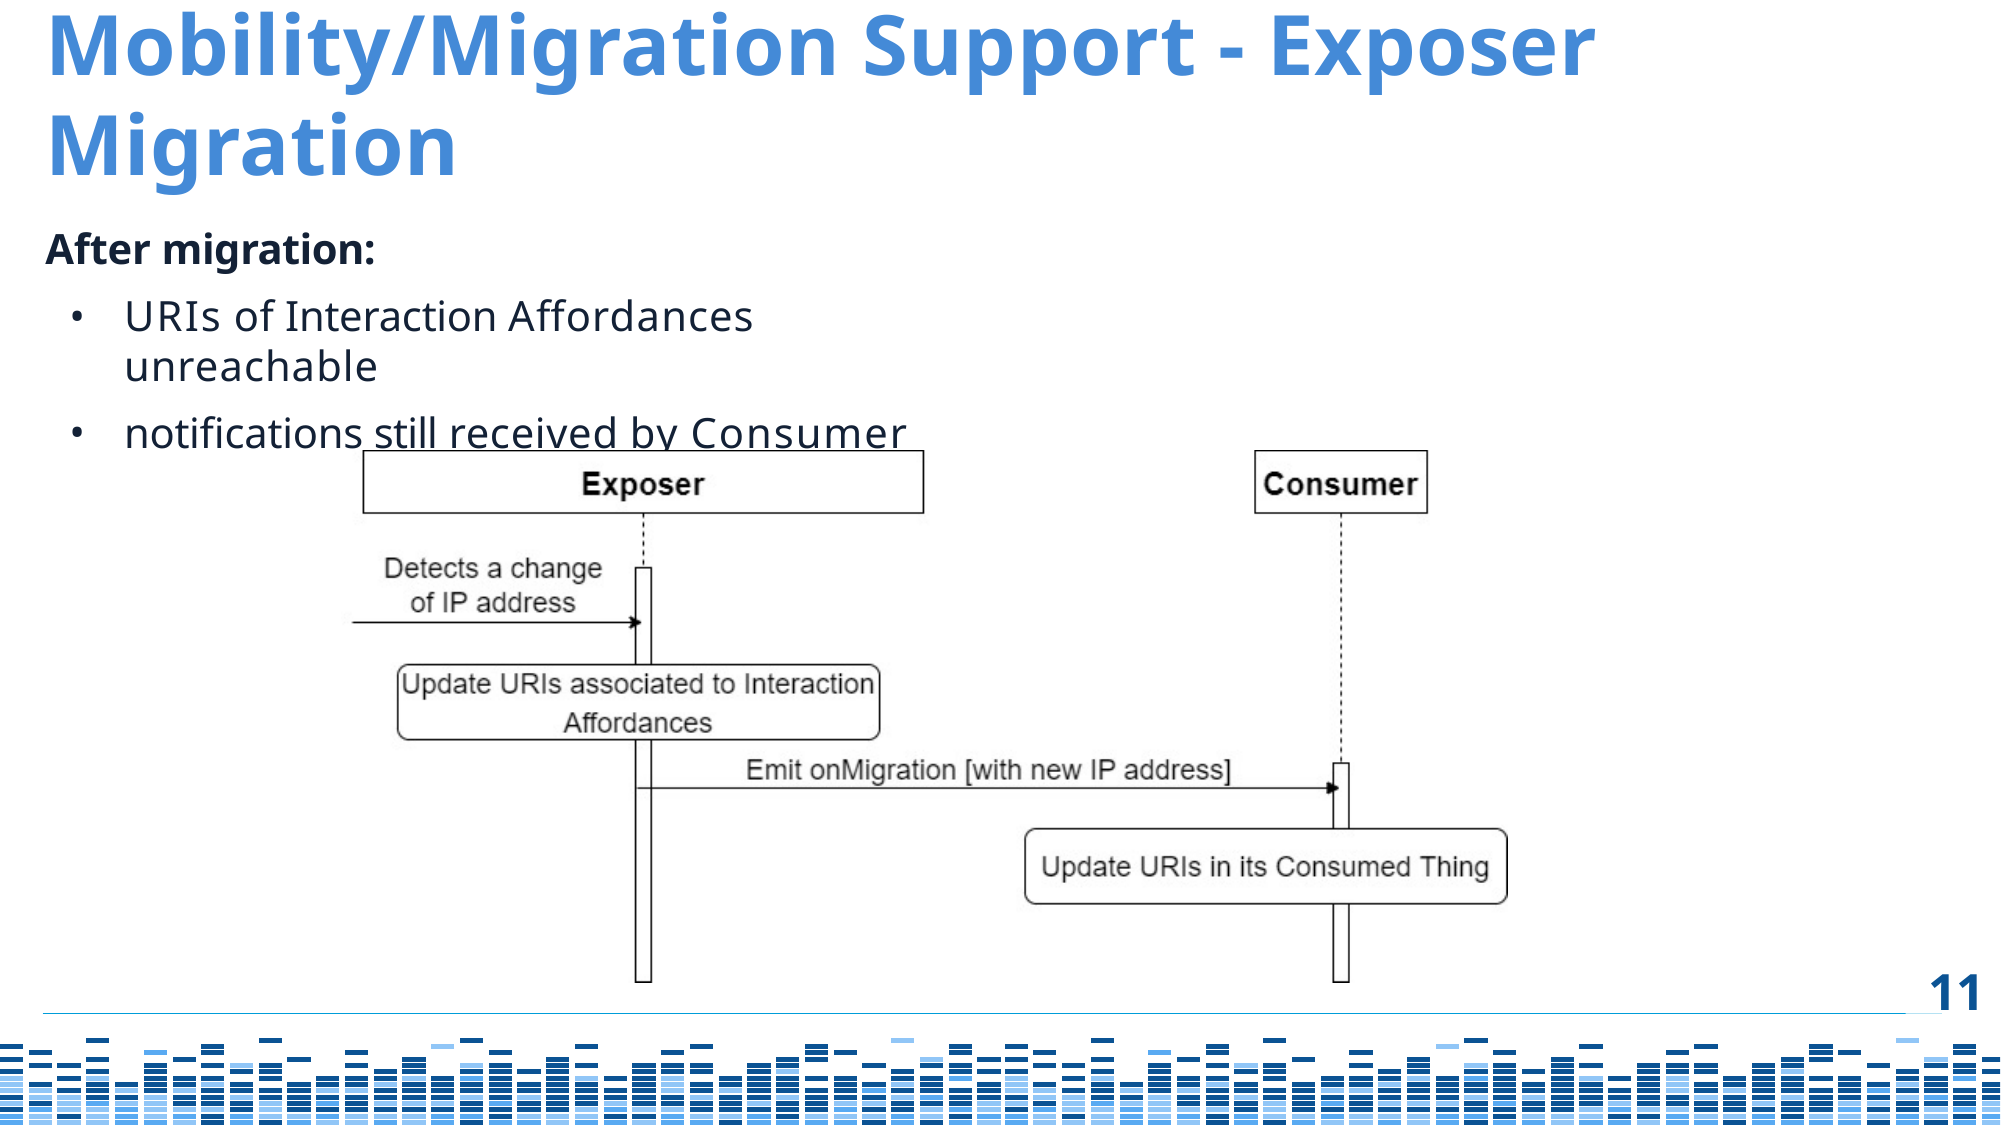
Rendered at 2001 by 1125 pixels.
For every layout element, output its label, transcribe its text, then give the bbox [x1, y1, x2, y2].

text_box After migration: URIs of Interaction Affordances unreachable notifications still received by Consumer [42, 203, 925, 457]
picture [341, 450, 1508, 983]
title Mobility/Migration Support - Exposer Migration [42, 0, 1970, 193]
text_box 11 [1905, 961, 2000, 1019]
